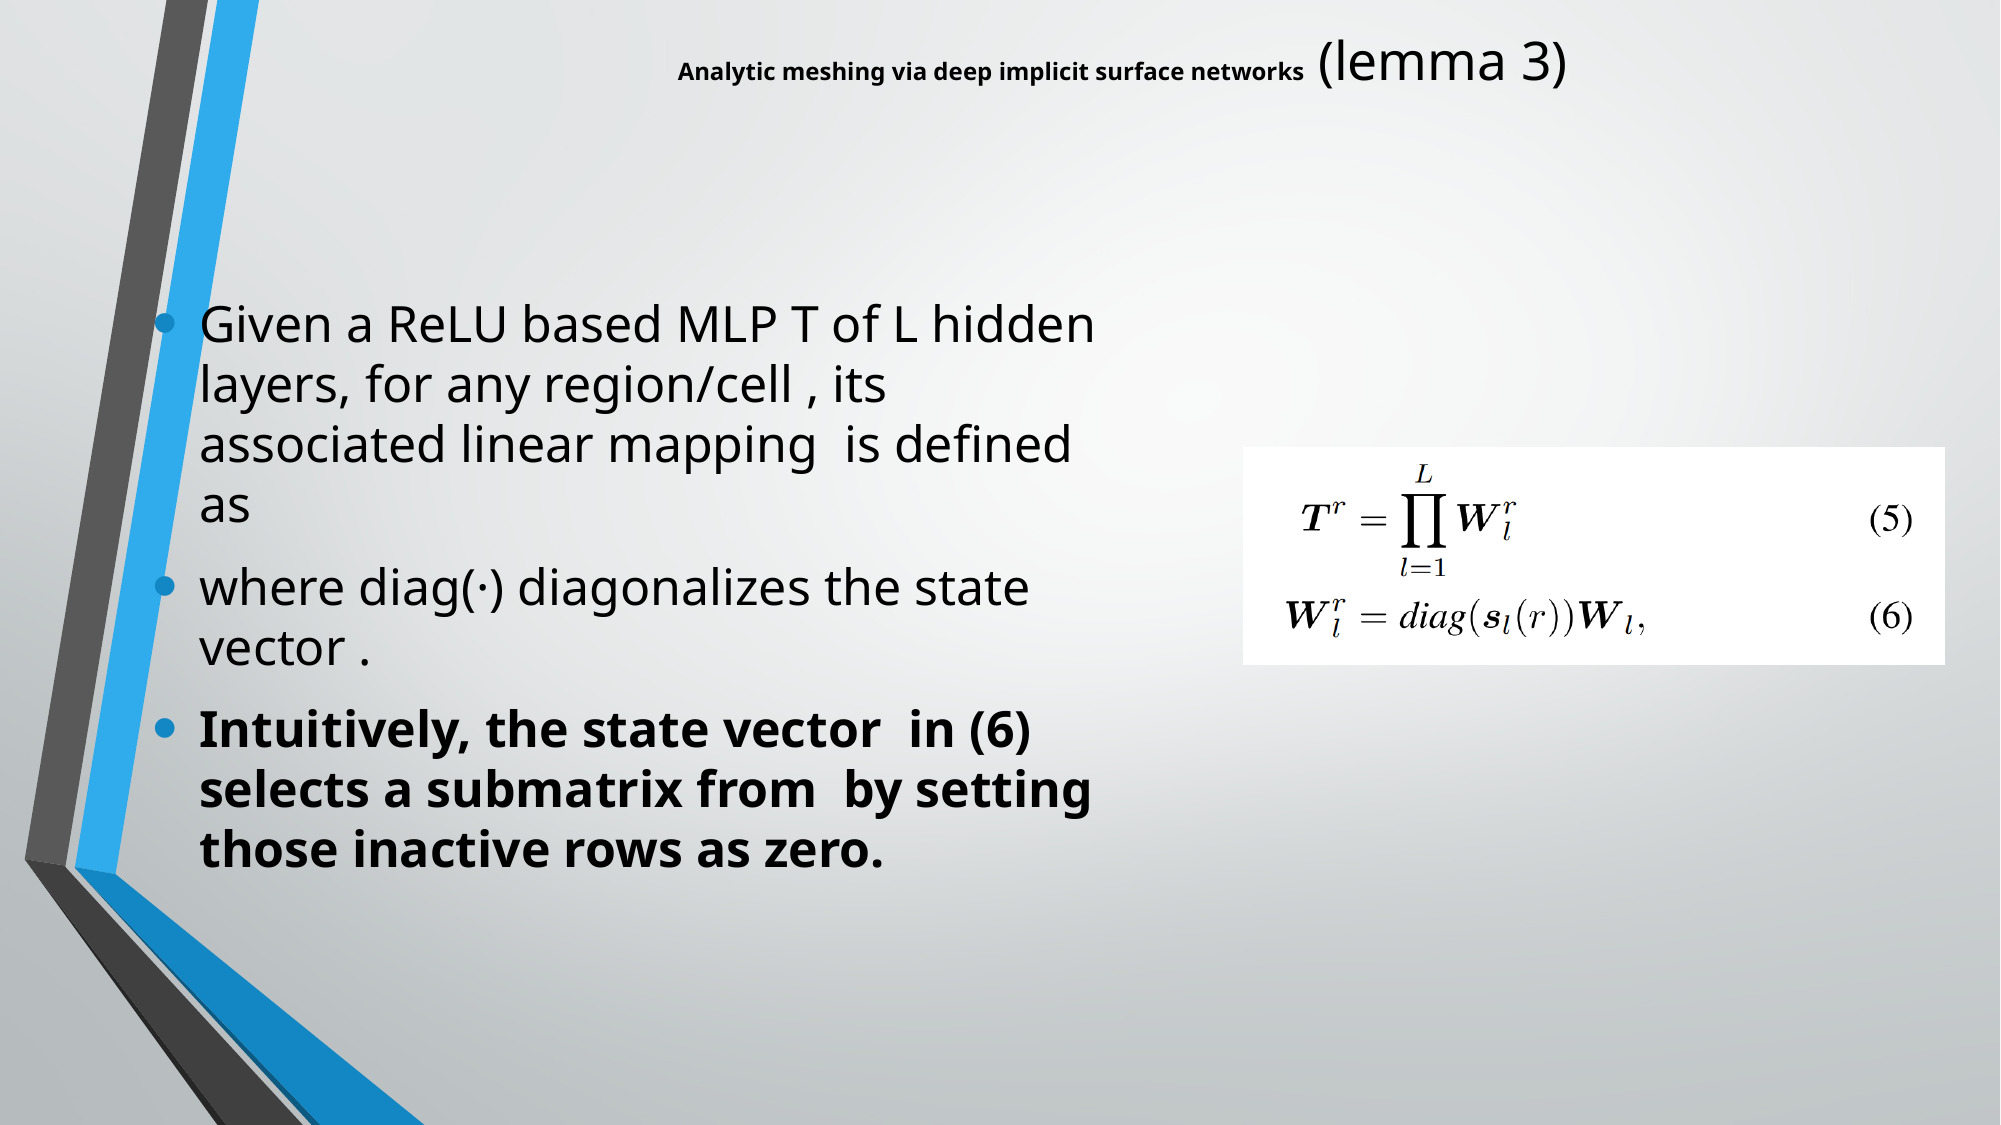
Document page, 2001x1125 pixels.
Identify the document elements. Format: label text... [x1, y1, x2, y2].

picture [1243, 446, 1945, 665]
title Analytic meshing via deep implicit surface networks (lemma 3) [301, 18, 1945, 163]
